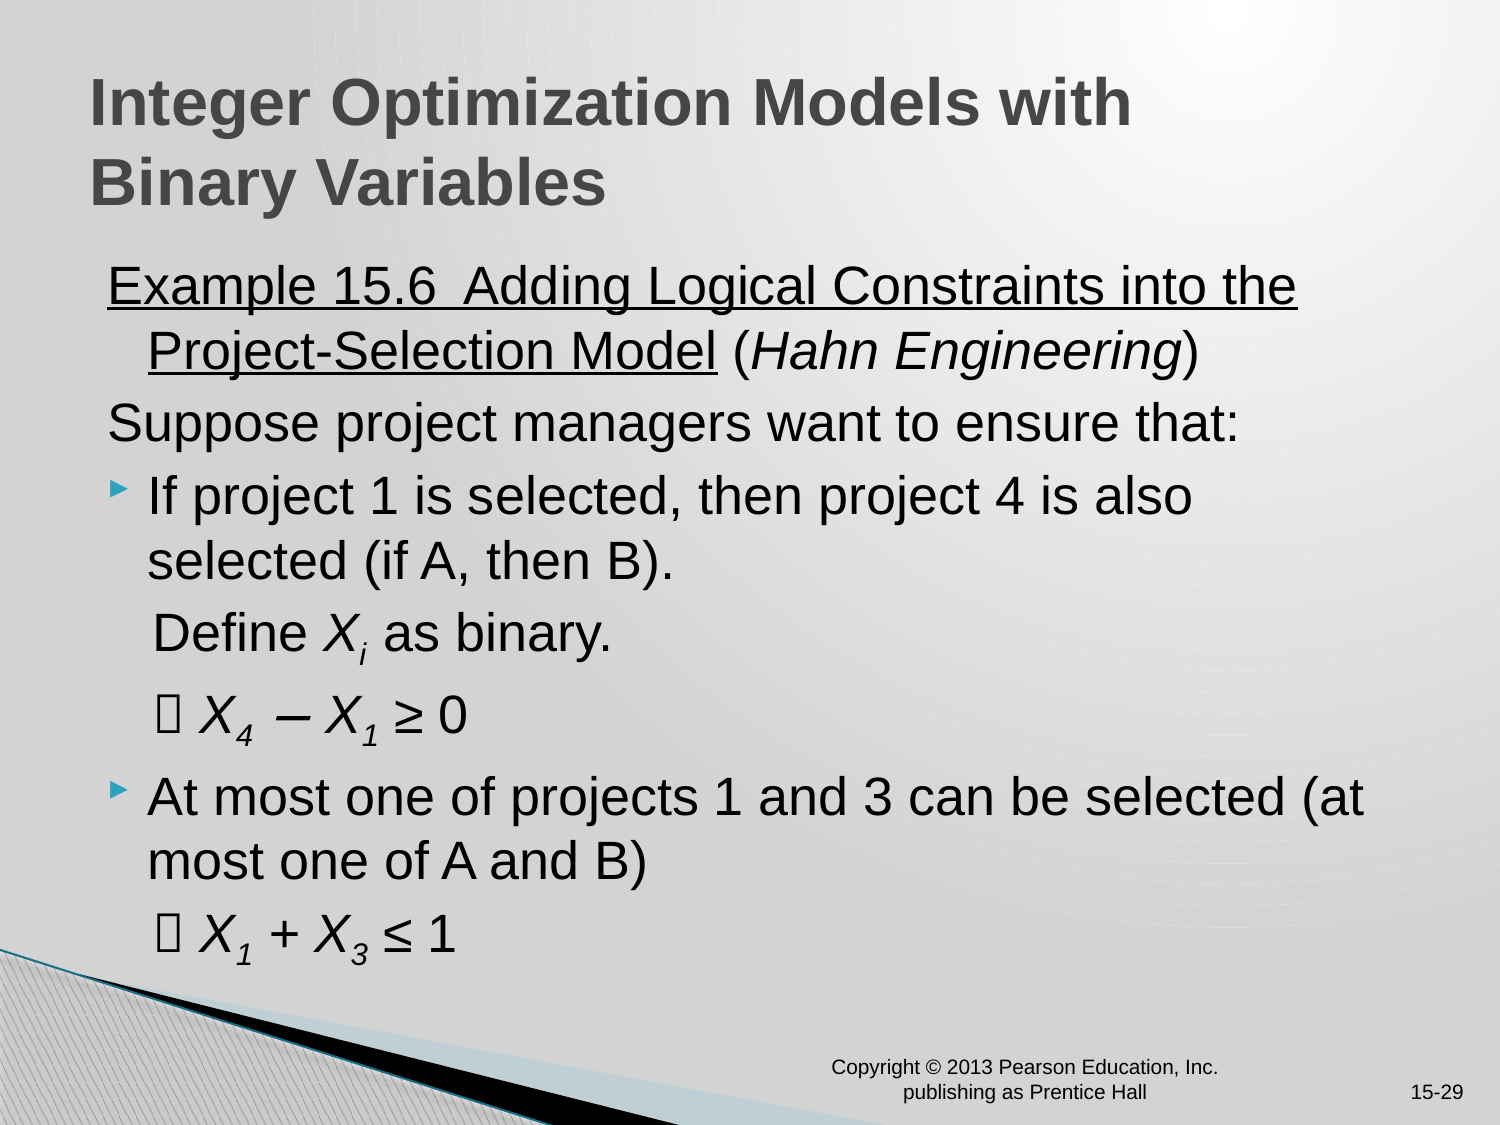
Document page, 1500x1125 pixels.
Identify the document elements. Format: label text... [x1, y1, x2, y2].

title Integer Optimization Models with Binary Variables [75, 45, 1425, 233]
footer Copyright © 2013 Pearson Education, Inc. publishing as Prentice Hall [812, 1051, 1238, 1112]
slide_number 15-29 [1362, 1051, 1479, 1112]
list Example 15.6 Adding Logical Constraints into the Project-Selection Model (Hahn Engineering) Suppose project managers want to ensure that: If project 1 is selected, then project 4 is also selected (if A, then B). Define Xi as binary.  X4 − X1 ≥ 0 At most one of projects 1 and 3 can be selected (at most one of A and B)  X1 + X3 ≤ 1 [74, 242, 1426, 986]
